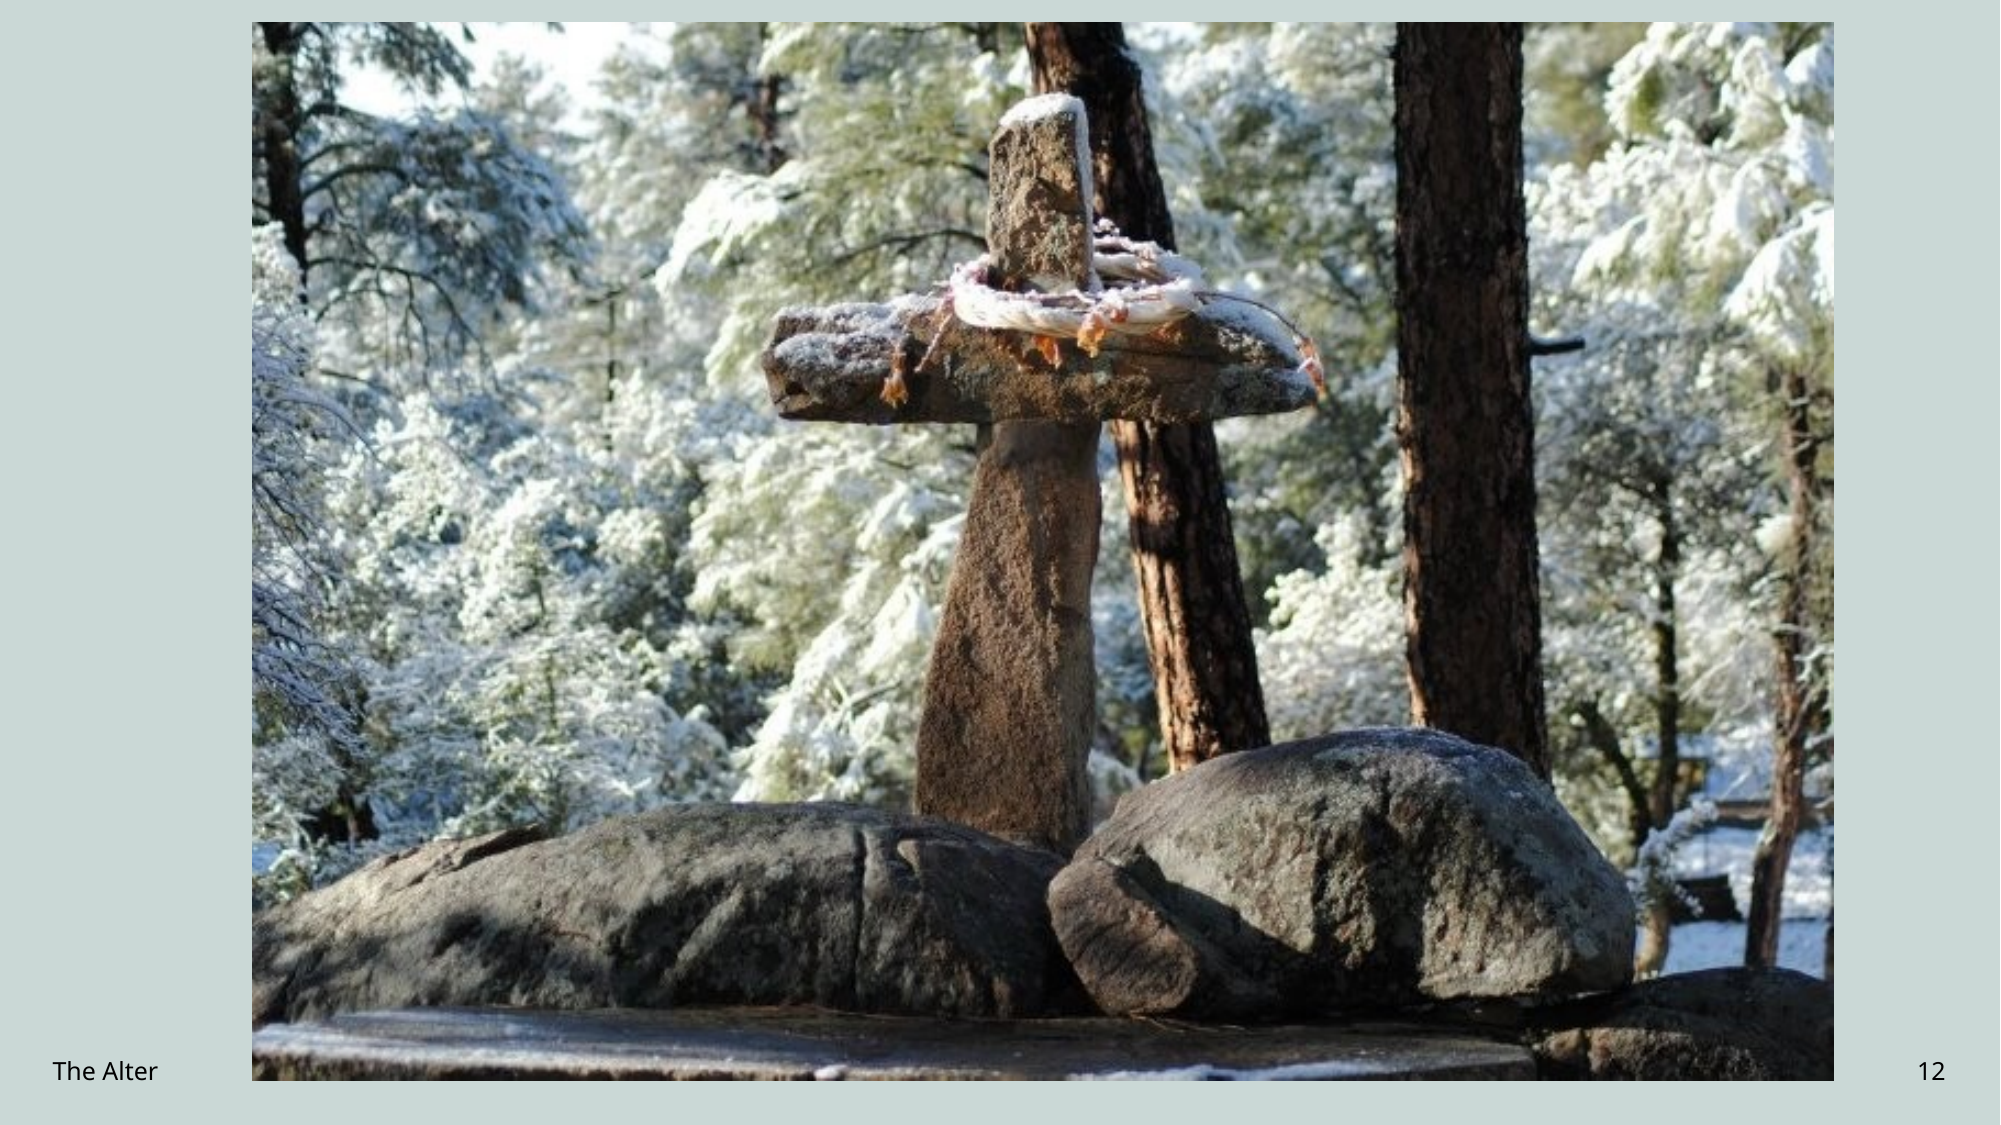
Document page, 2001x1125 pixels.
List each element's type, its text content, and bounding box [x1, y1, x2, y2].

picture [252, 22, 1834, 1081]
footer The Alter [37, 1042, 713, 1103]
slide_number 12 [1510, 1042, 1961, 1103]
